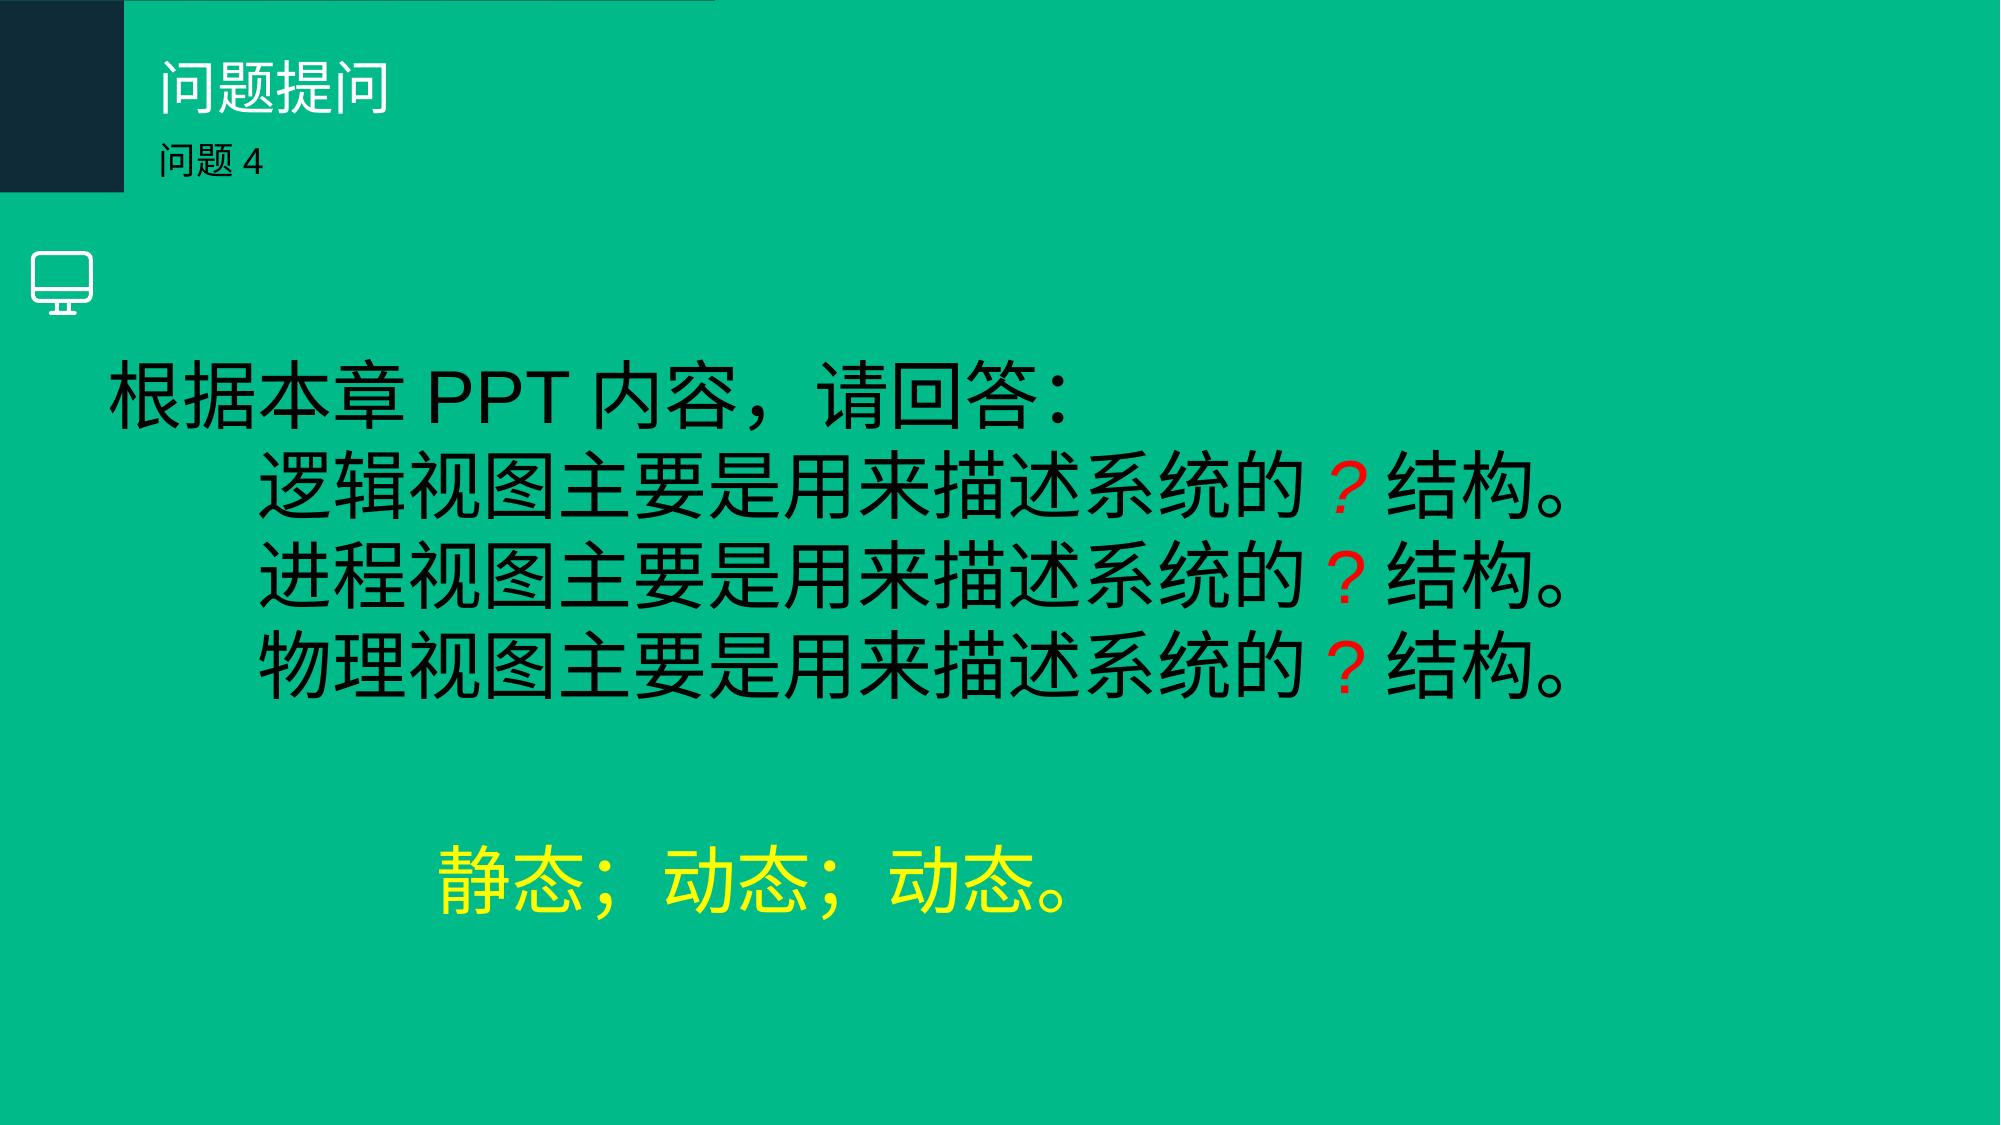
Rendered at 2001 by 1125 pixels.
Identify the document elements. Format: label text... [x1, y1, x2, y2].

picture [0, 0, 715, 1125]
text_box 根据本章PPT内容，请回答： 逻辑视图主要是用来描述系统的?结构。 进程视图主要是用来描述系统的?结构。 物理视图主要是用来描述系统的?结构。 [715, 341, 2000, 806]
text_box 静态；动态；动态。 [715, 826, 1157, 932]
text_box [0, 0, 680, 193]
